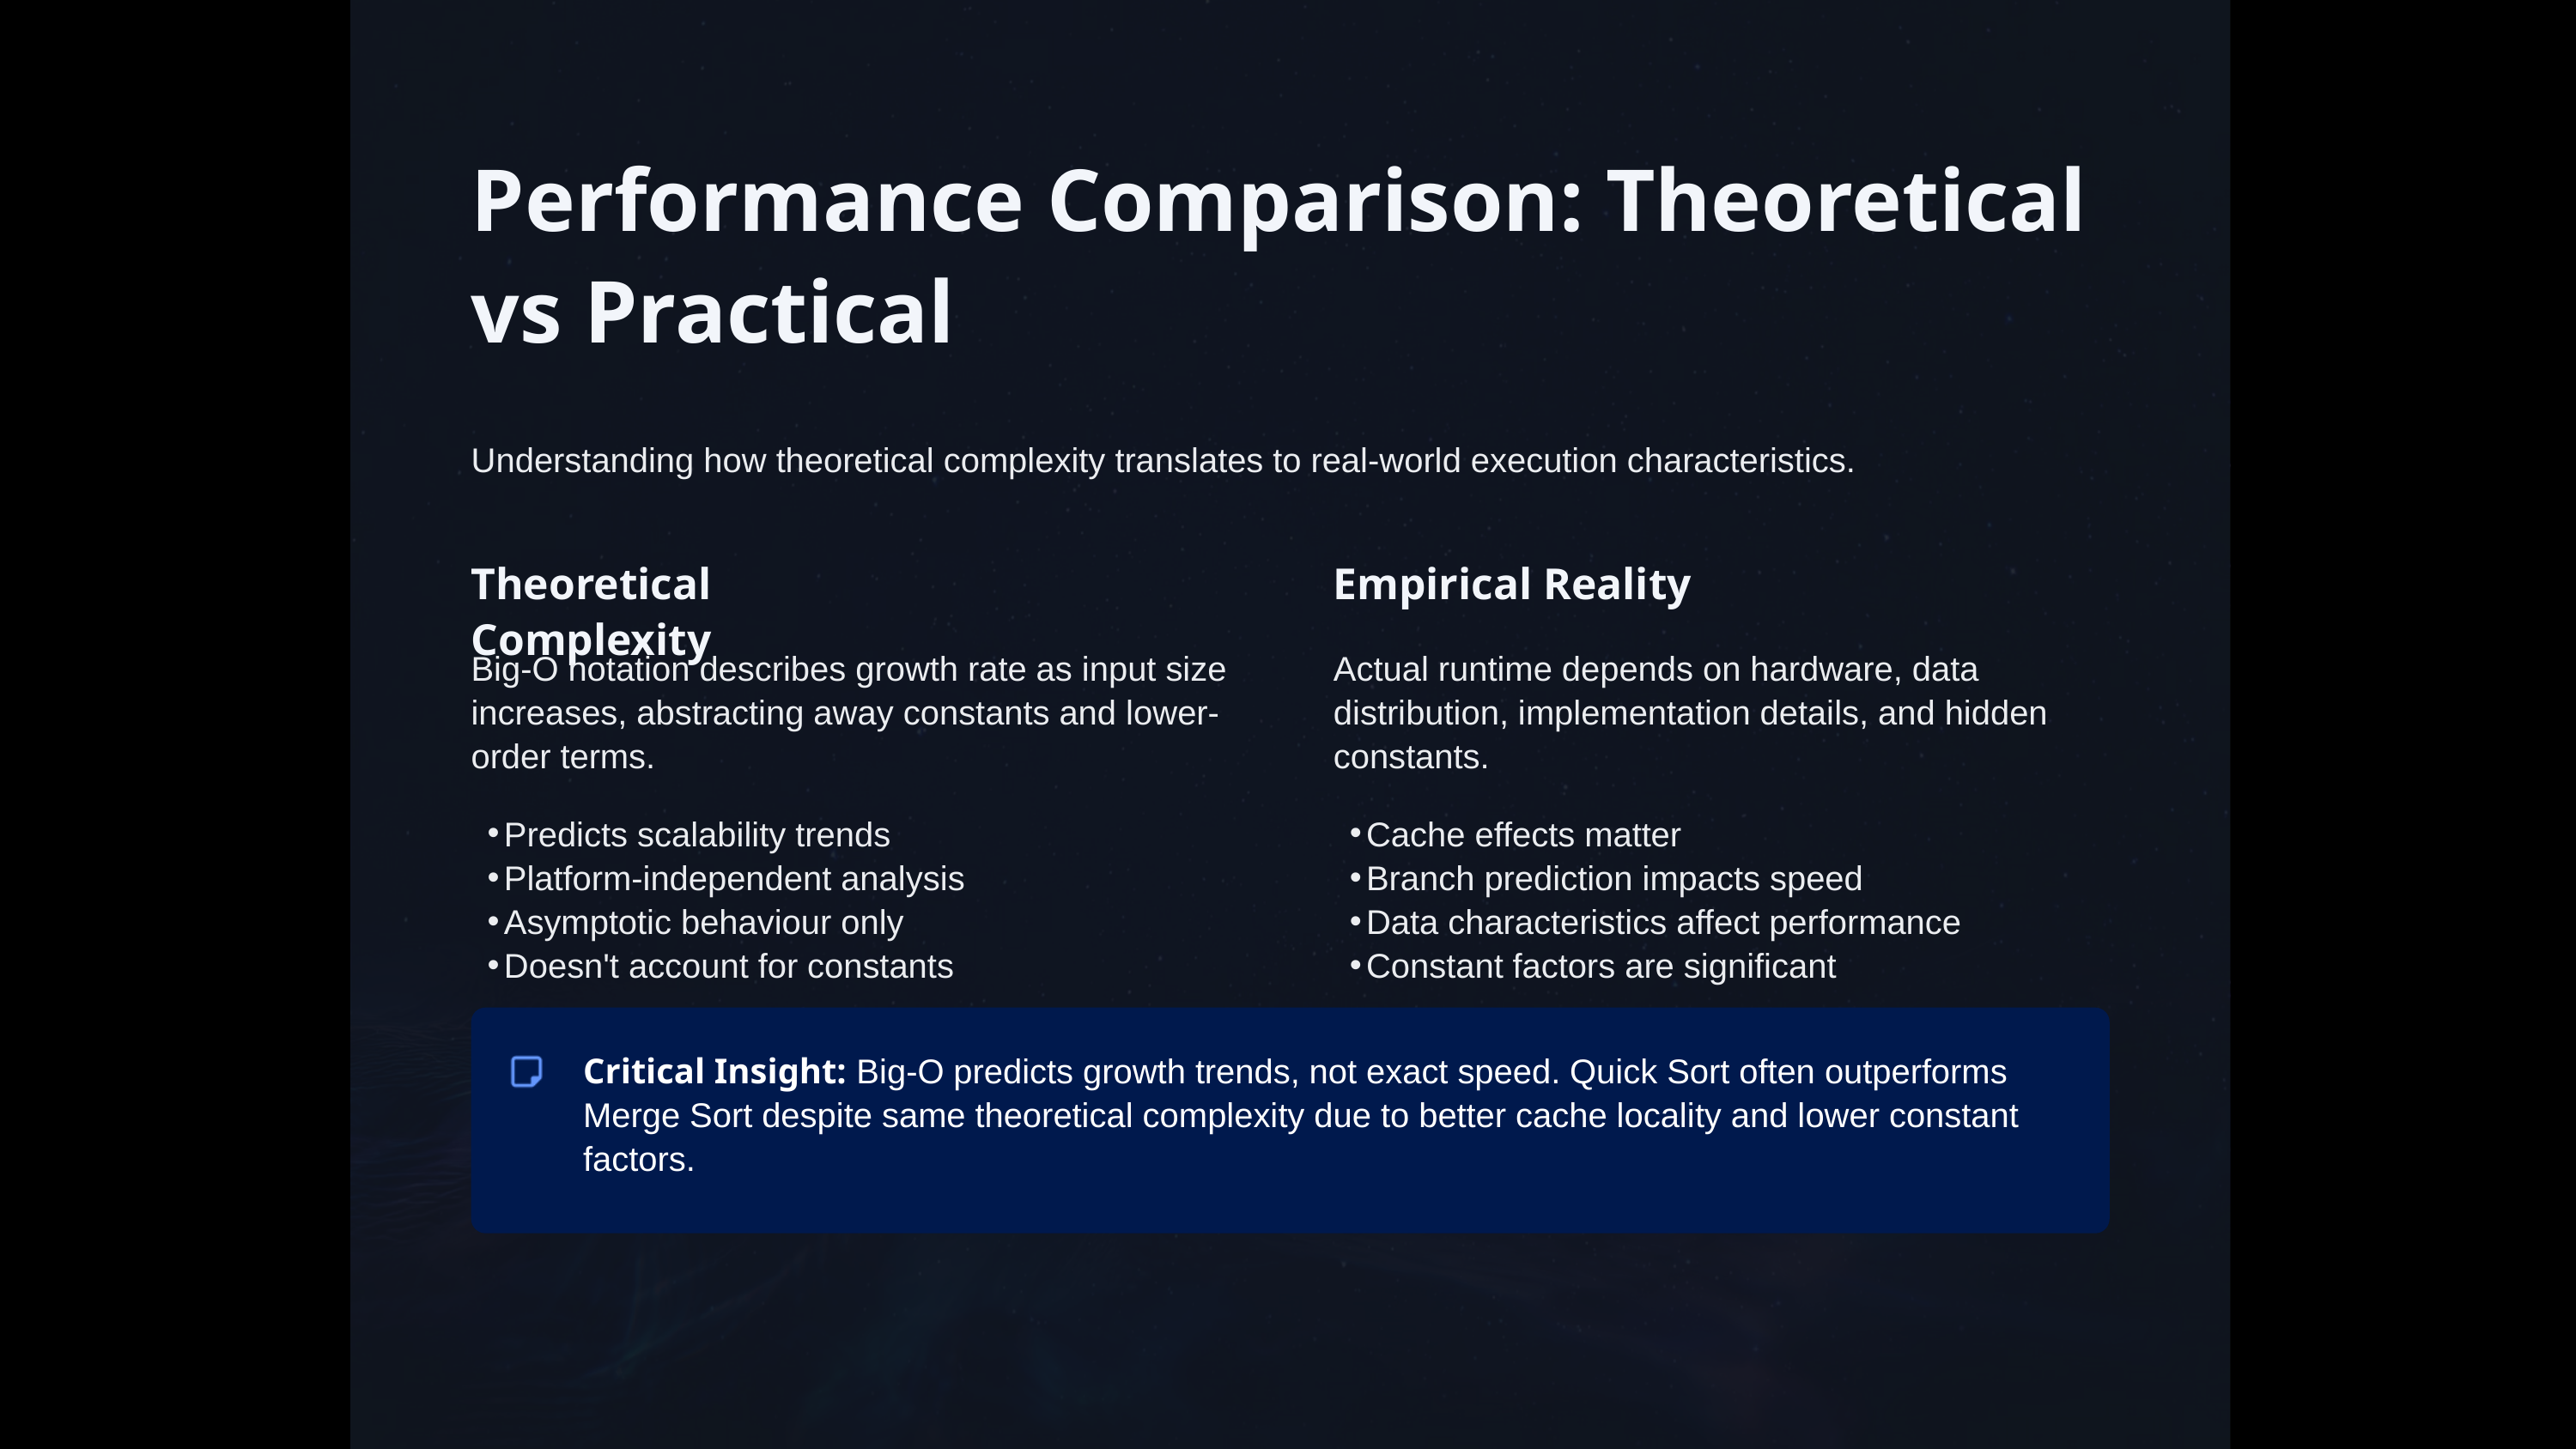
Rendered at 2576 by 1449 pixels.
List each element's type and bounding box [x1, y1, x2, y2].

text_box [349, 0, 2231, 1449]
text_box [471, 1007, 2111, 1234]
text_box [505, 1054, 550, 1089]
